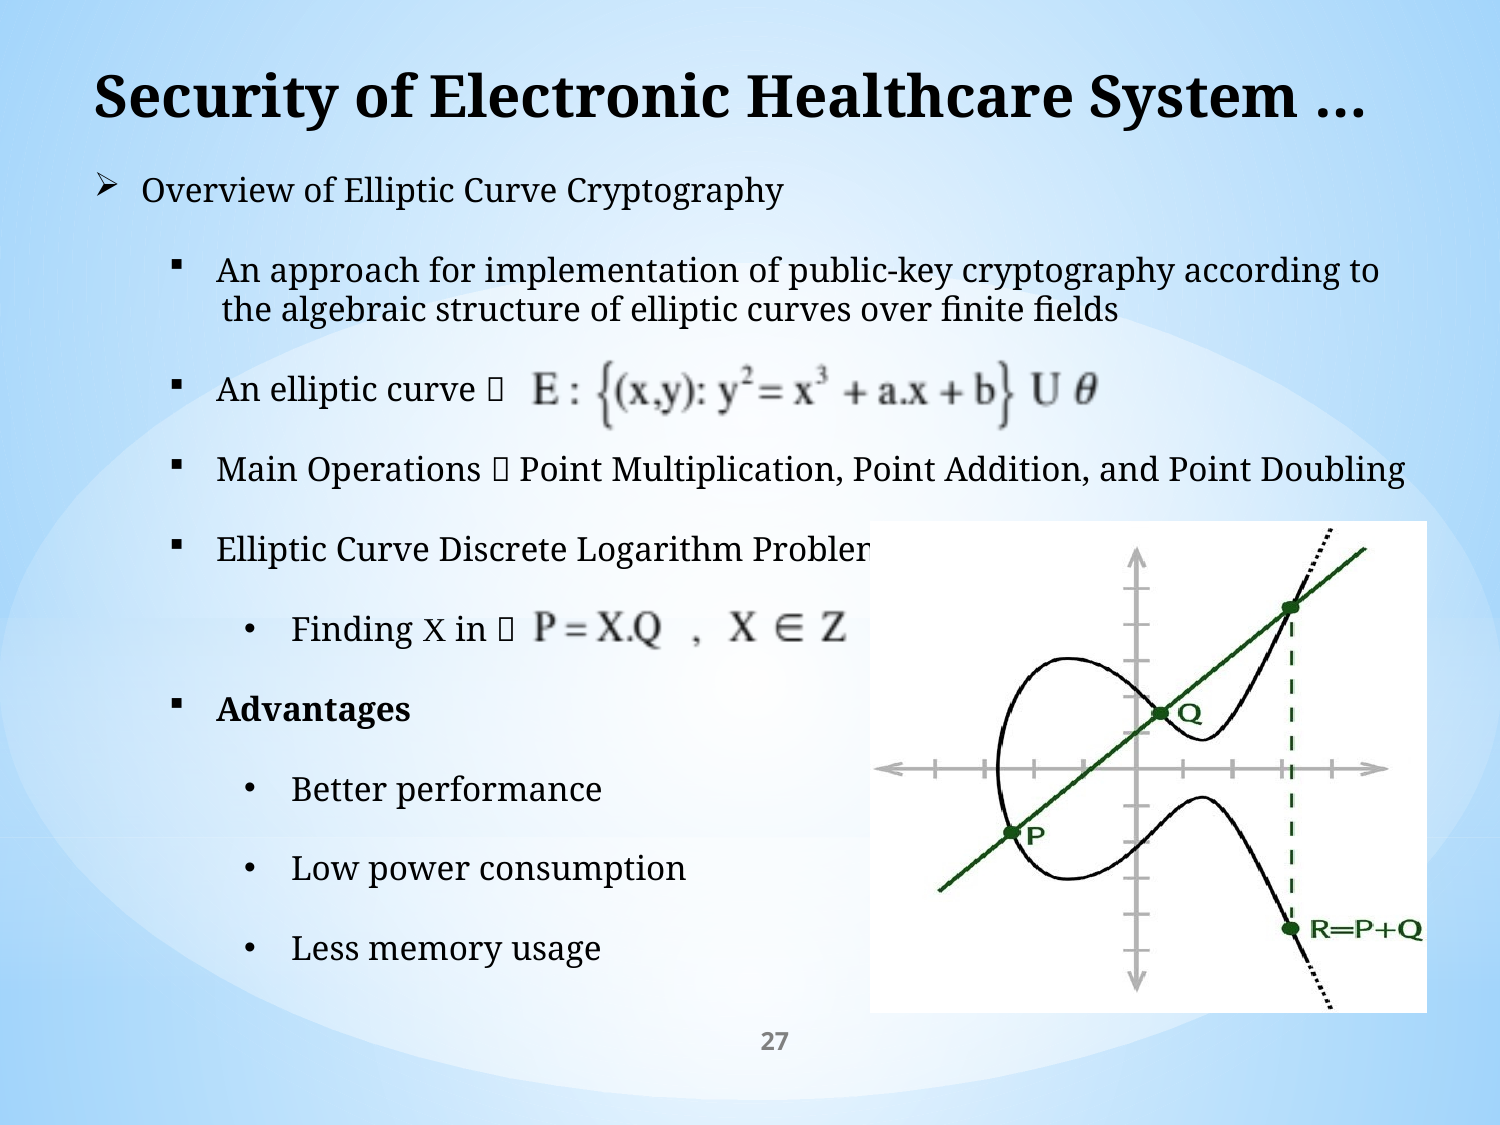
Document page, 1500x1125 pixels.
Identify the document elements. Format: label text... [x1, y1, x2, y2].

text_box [527, 352, 1102, 432]
slide_number 27 [624, 1012, 925, 1073]
text_box Security of Electronic Healthcare System … Overview of Elliptic Curve Cryptography An approach for implementation of public-key cryptography according to the algebraic structure of elliptic curves over finite fields An elliptic curve  Main Operations  Point Multiplication, Point Addition, and Point Doubling Elliptic Curve Discrete Logarithm Problem Finding X in  Advantages Better performance Low power consumption Less memory usage [79, 51, 1425, 975]
picture [870, 521, 1427, 1013]
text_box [528, 604, 850, 656]
